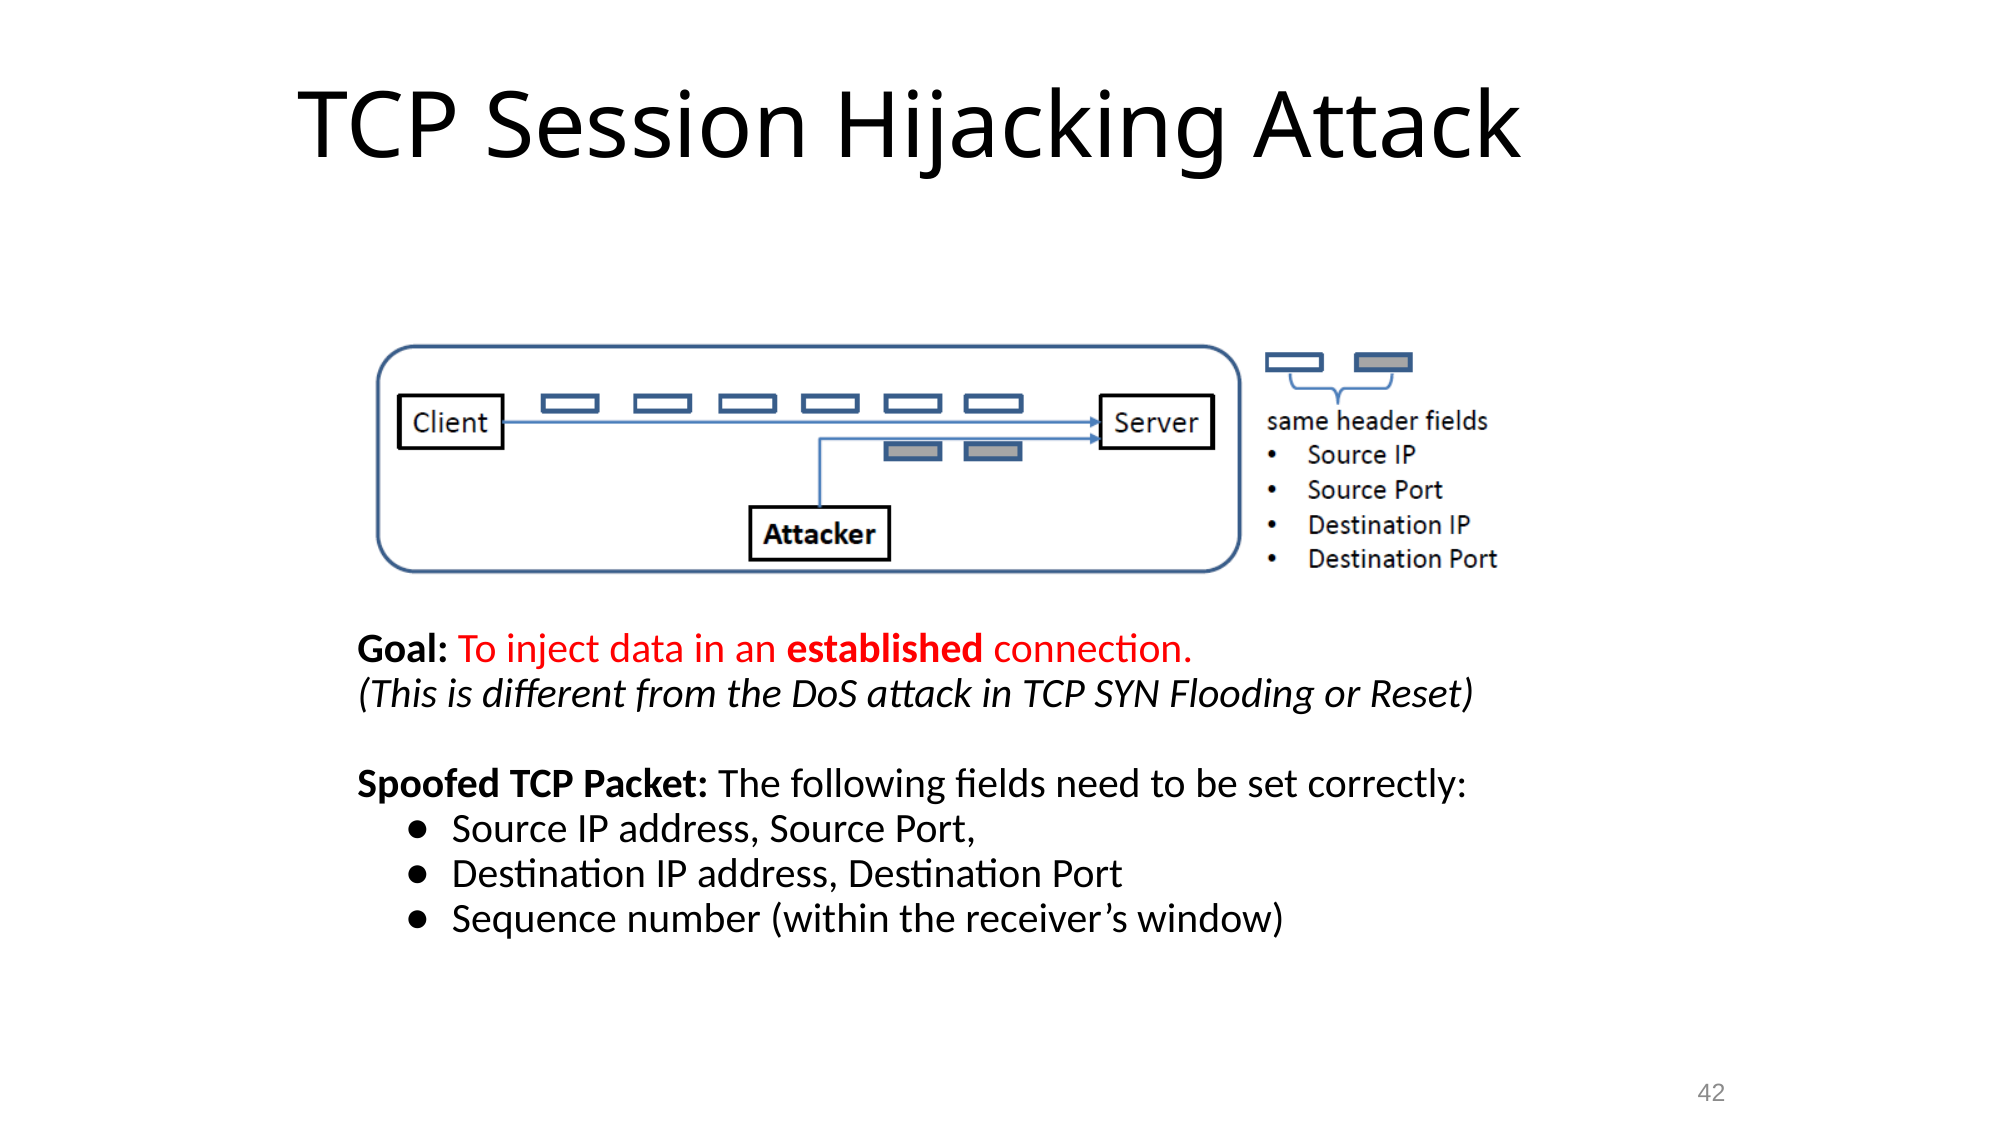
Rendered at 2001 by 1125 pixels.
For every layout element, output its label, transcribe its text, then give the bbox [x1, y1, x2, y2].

text_box 42 [1638, 1080, 1741, 1103]
title TCP Session Hijacking Attack [282, 63, 1681, 158]
picture [362, 336, 1508, 583]
list Goal: To inject data in an established connection. (This is different from the DoS attack in TCP SYN Flooding or Reset) Spoofed TCP Packet: The following fields need to be set correctly: Source IP address, Source Port, Destination IP address, Destination Port Sequence number (within the receiver’s window) [342, 612, 1652, 897]
